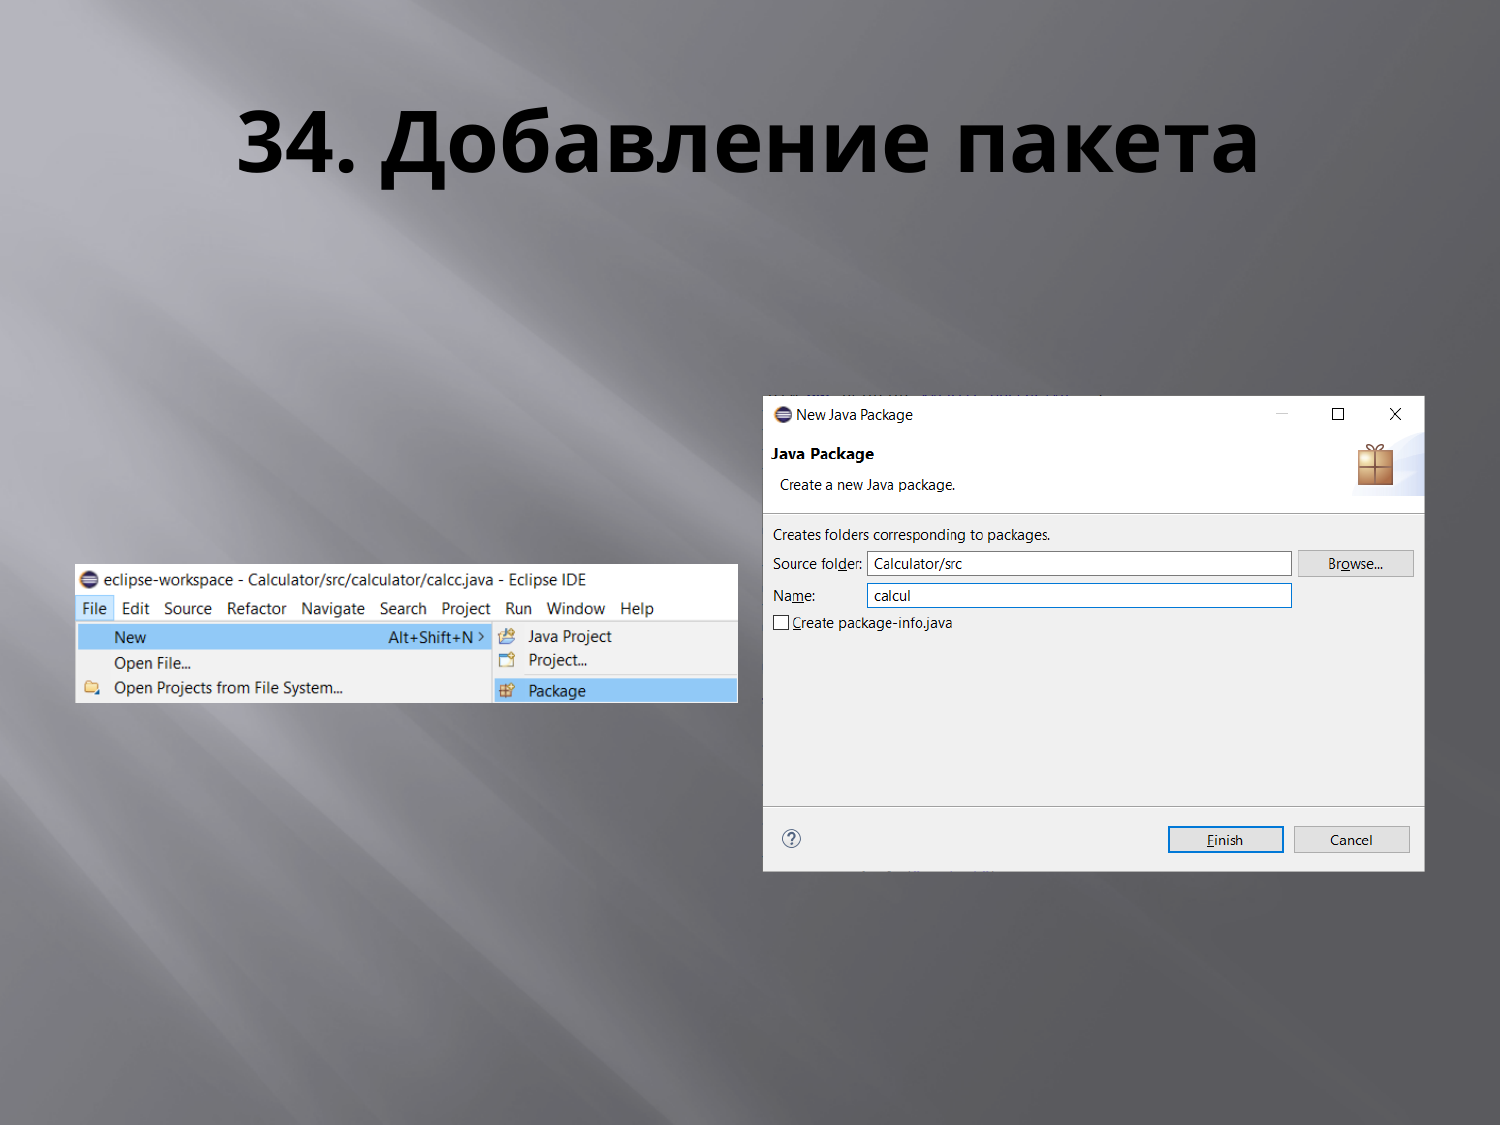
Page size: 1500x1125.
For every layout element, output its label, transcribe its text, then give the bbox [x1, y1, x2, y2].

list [762, 395, 1426, 873]
title 34. Добавление пакета [75, 45, 1425, 233]
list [74, 564, 738, 703]
